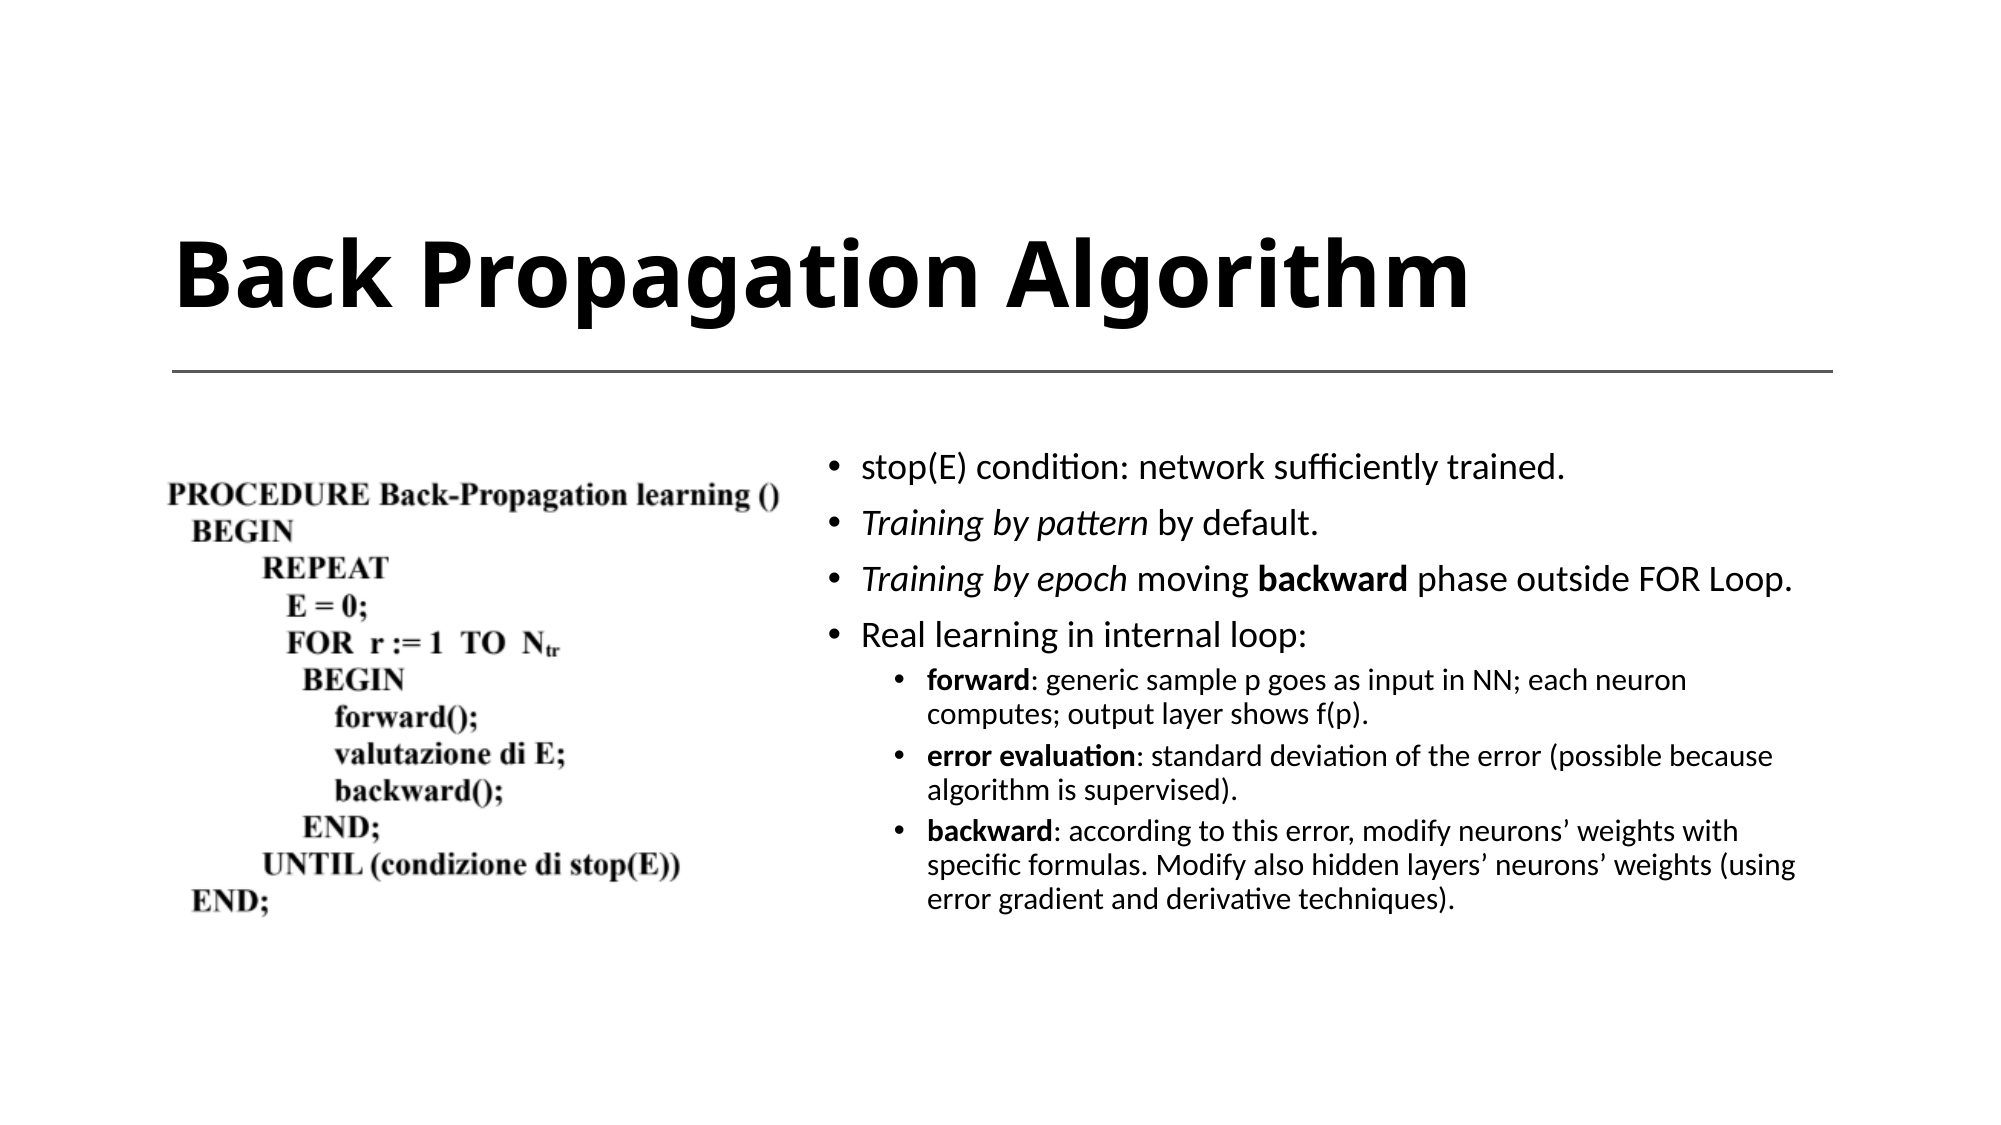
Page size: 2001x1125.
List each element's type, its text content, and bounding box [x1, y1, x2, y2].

picture [156, 470, 798, 937]
list stop(E) condition: network sufficiently trained. Training by pattern by default. Training by epoch moving backward phase outside FOR Loop. Real learning in internal loop: forward: generic sample p goes as input in NN; each neuron computes; output layer shows f(p). error evaluation: standard deviation of the error (possible because algorithm is supervised). backward: according to this error, modify neurons’ weights with specific formulas. Modify also hidden layers’ neurons’ weights (using error gradient and derivative techniques). [812, 440, 1844, 968]
title Back Propagation Algorithm [157, 160, 1895, 335]
